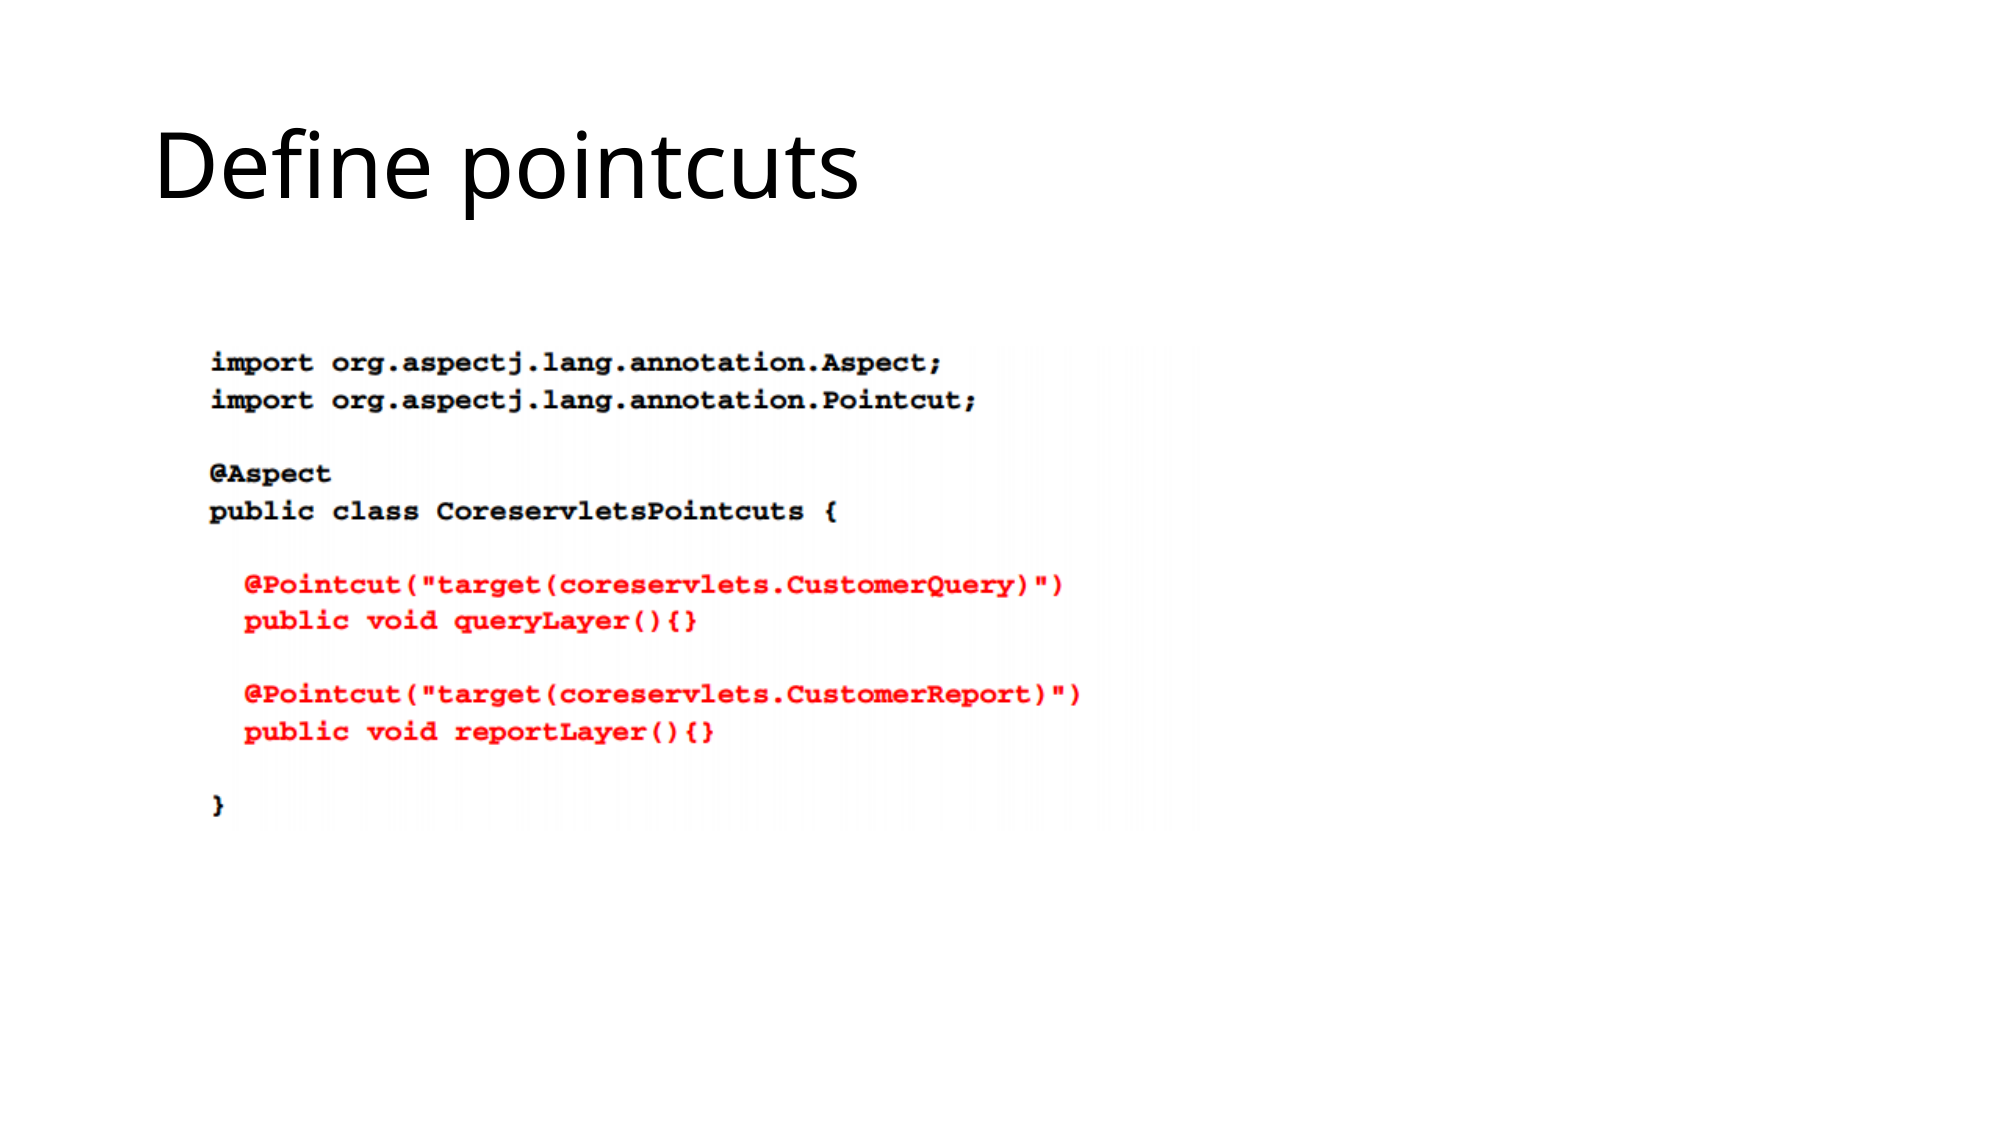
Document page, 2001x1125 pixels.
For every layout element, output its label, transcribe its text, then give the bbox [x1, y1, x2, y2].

title Define pointcuts [137, 59, 1863, 278]
picture [206, 346, 1209, 831]
